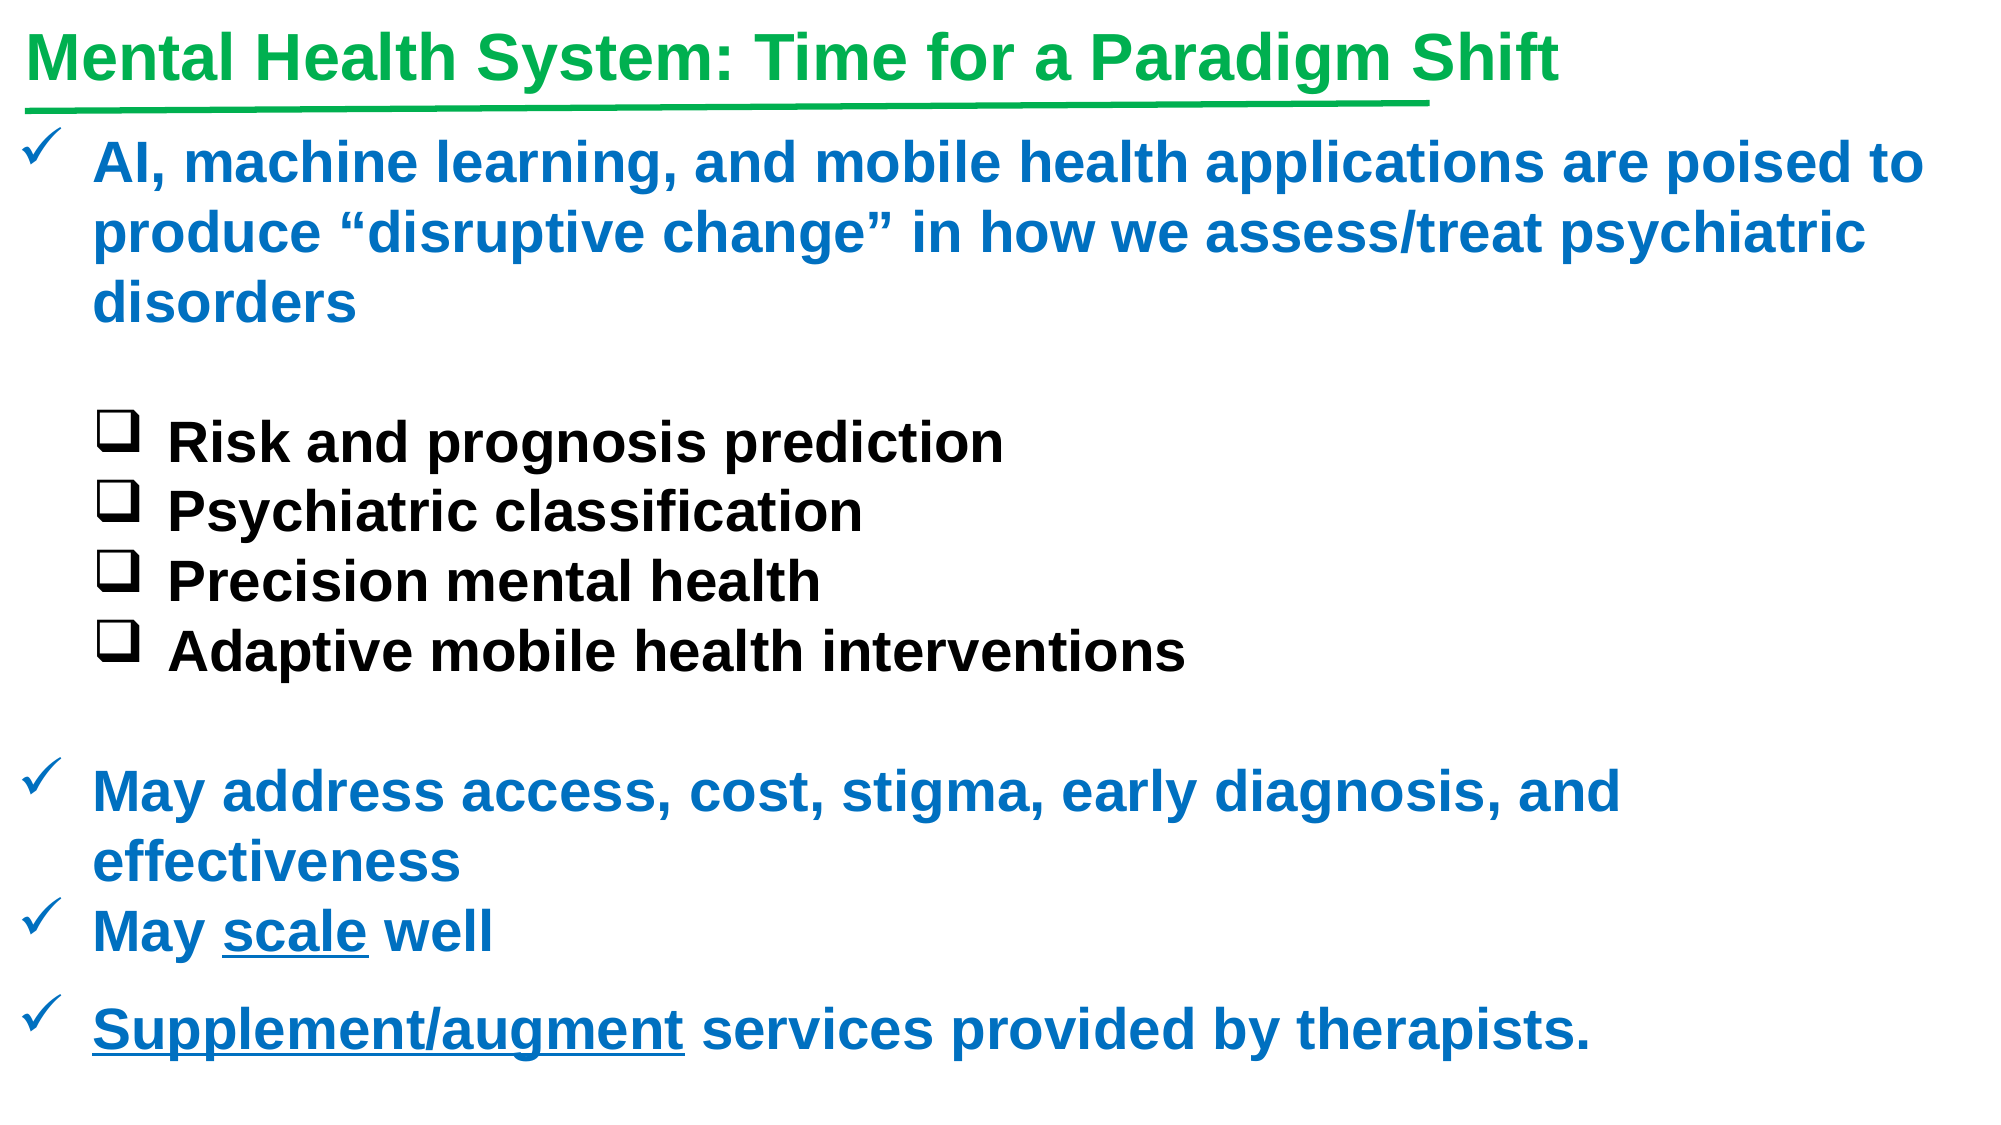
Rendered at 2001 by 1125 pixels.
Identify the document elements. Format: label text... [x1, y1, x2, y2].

text_box Mental Health System: Time for a Paradigm Shift [10, 6, 1961, 101]
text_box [24, 103, 1430, 111]
text_box AI, machine learning, and mobile health applications are poised to produce “disruptive change” in how we assess/treat psychiatric disorders Risk and prognosis prediction Psychiatric classification Precision mental health Adaptive mobile health interventions May address access, cost, stigma, early diagnosis, and effectiveness May scale well Supplement/augment services provided by therapists. [2, 116, 1998, 1069]
